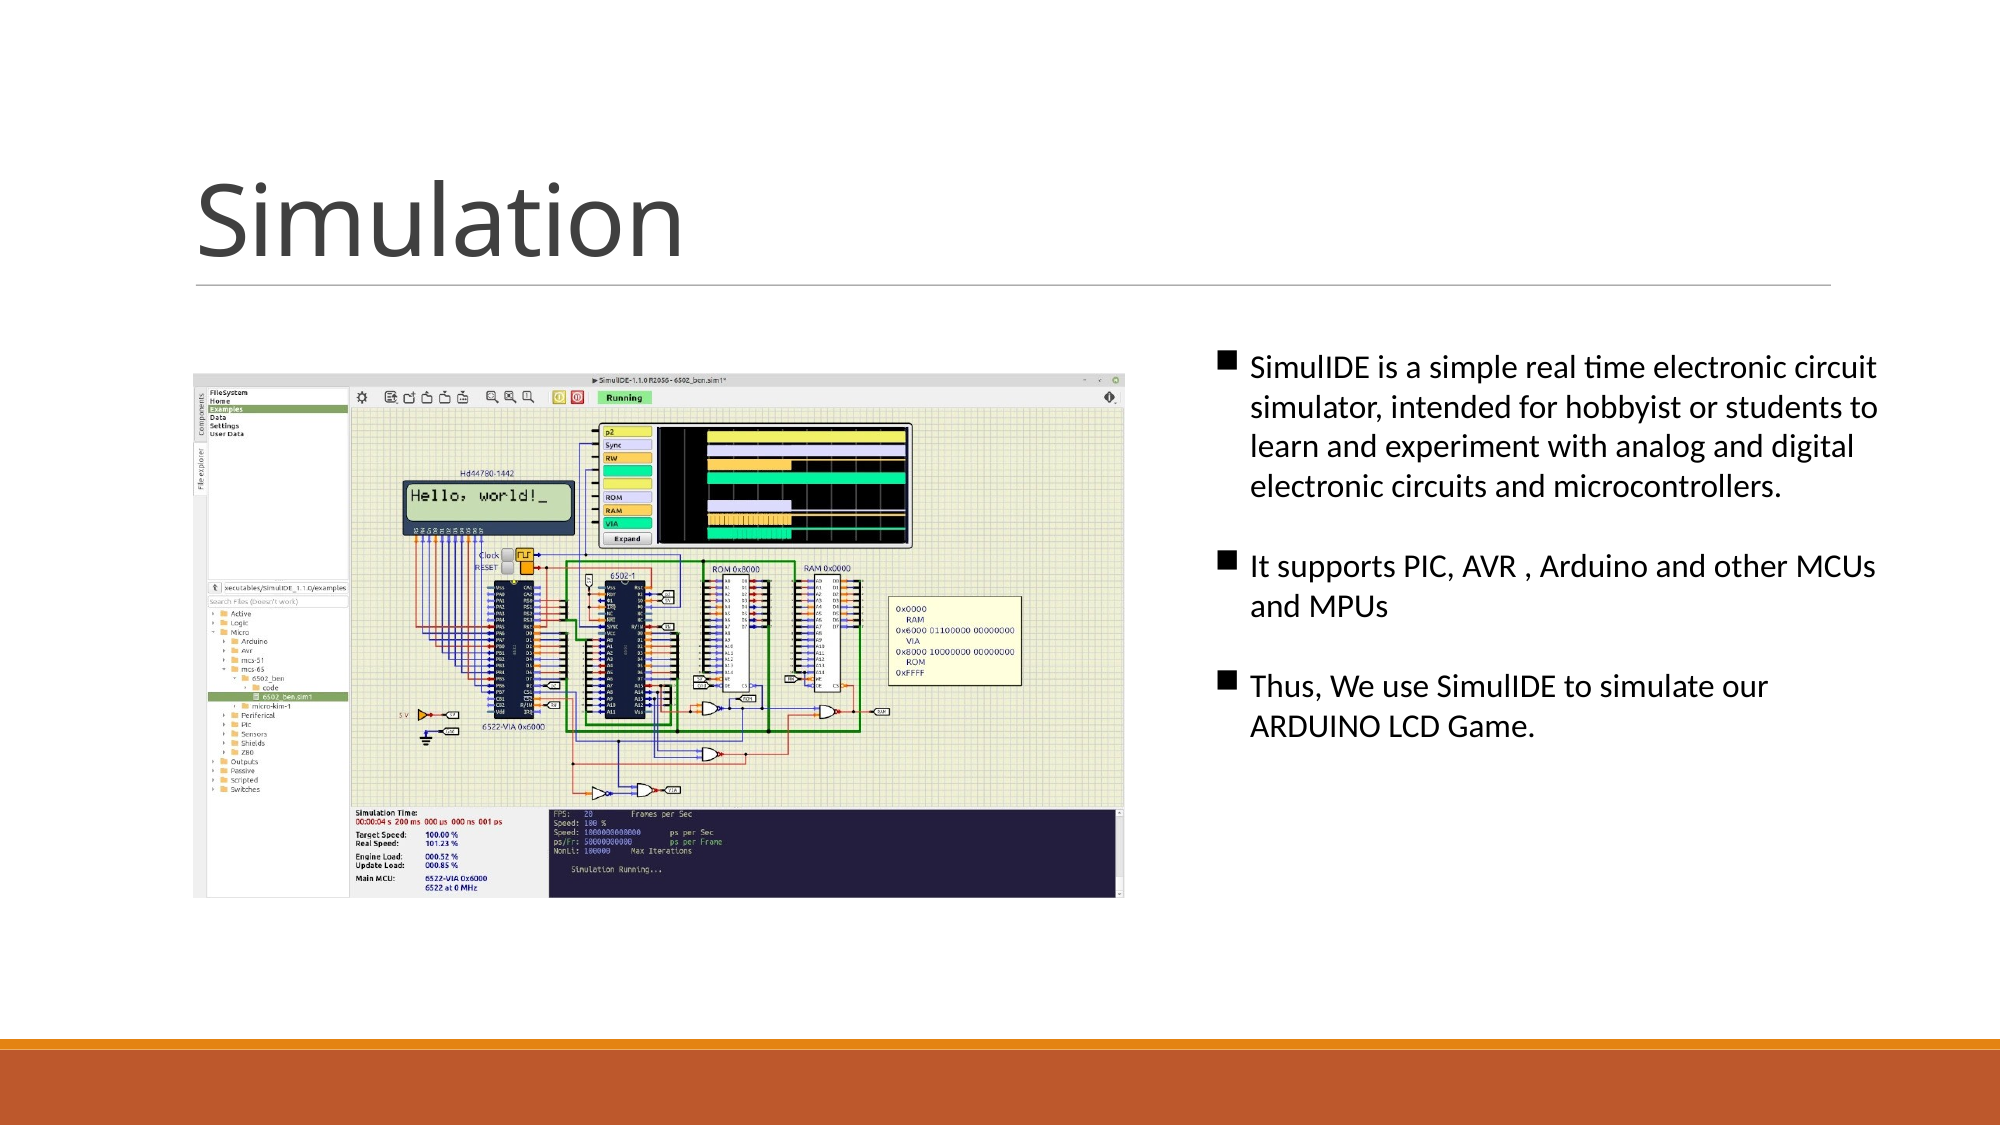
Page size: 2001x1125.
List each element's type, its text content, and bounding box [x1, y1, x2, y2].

title Simulation [180, 47, 1830, 285]
text_box SimulIDE is a simple real time electronic circuit simulator, intended for hobbyist or students to learn and experiment with analog and digital electronic circuits and microcontrollers. It supports PIC, AVR , Arduino and other MCUs and MPUs Thus, We use SimulIDE to simulate our ARDUINO LCD Game. [1200, 337, 1913, 832]
picture [193, 373, 1125, 898]
